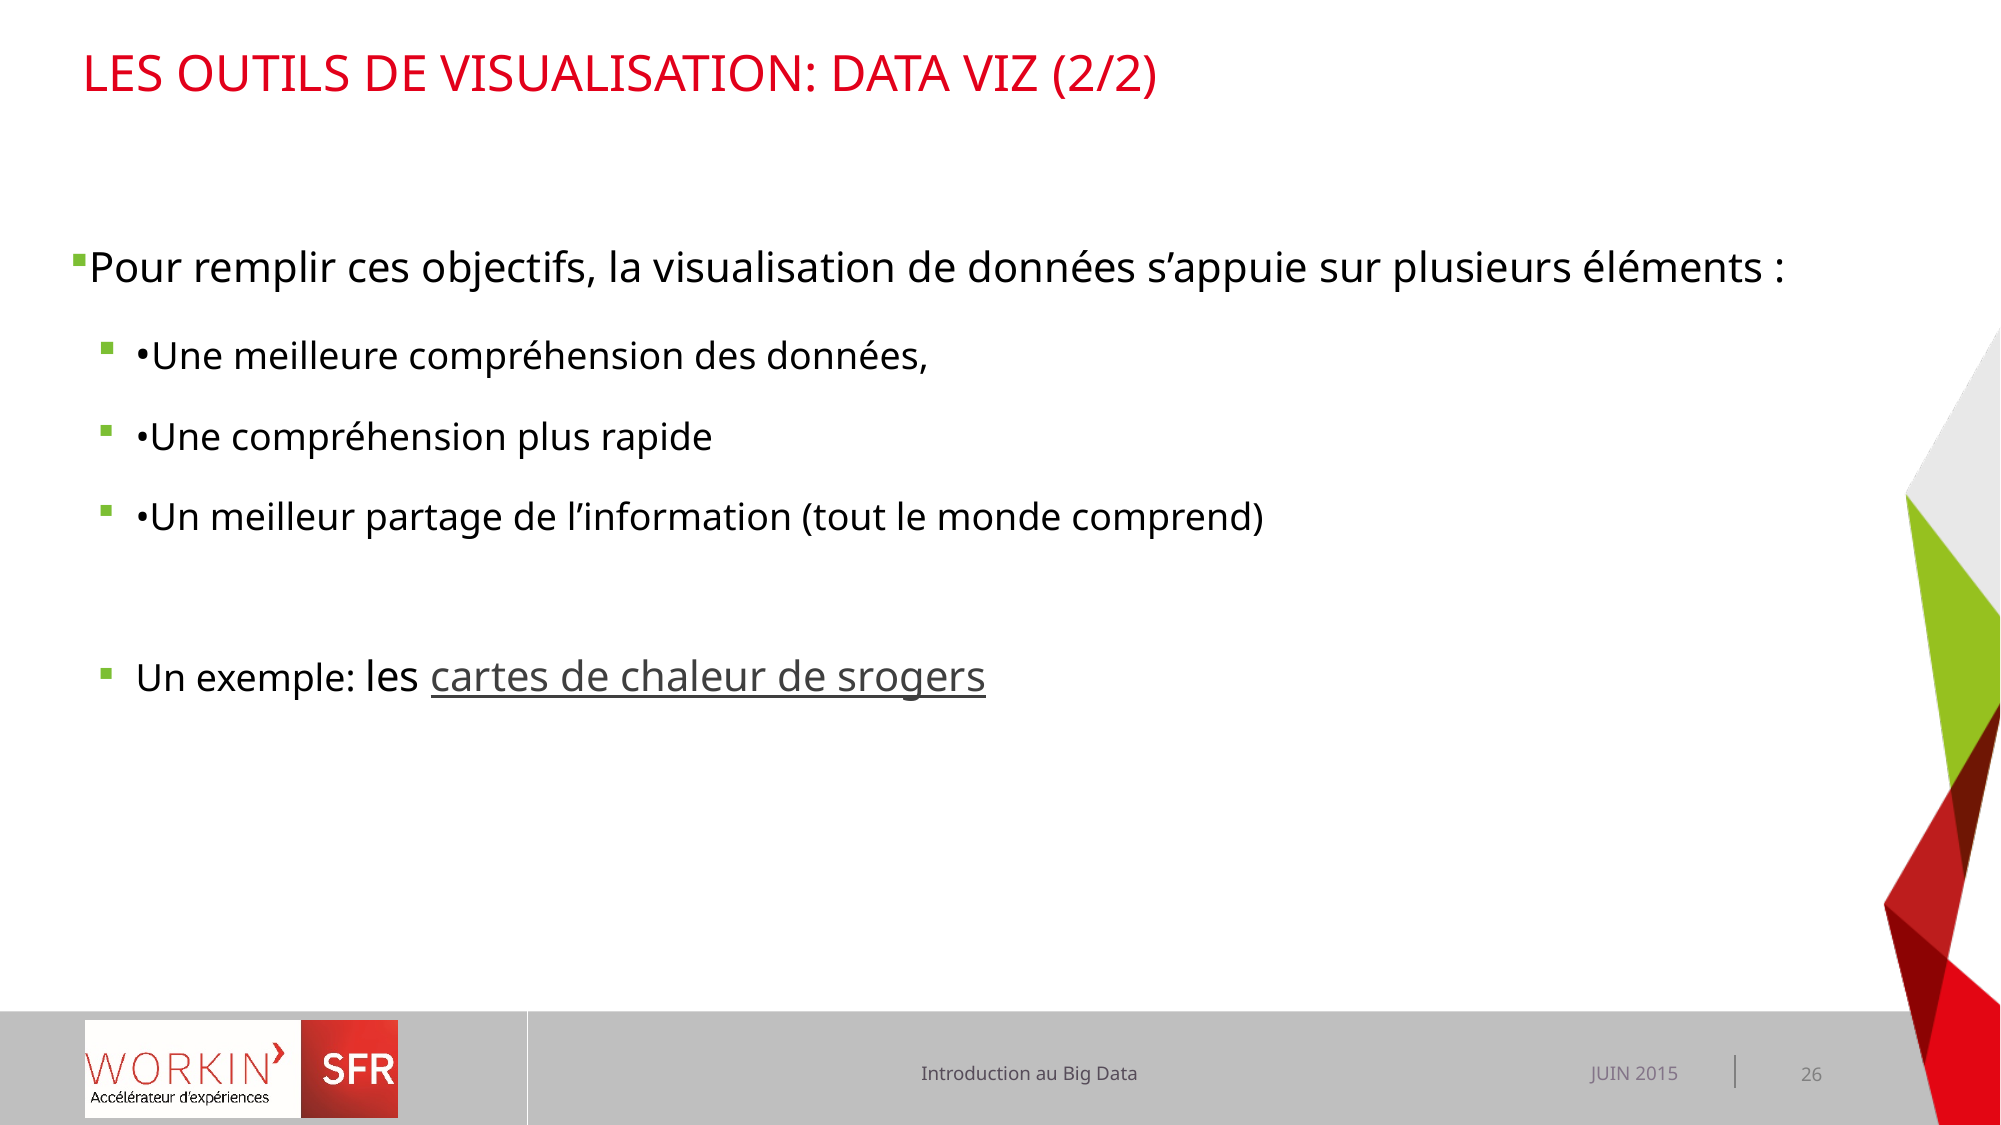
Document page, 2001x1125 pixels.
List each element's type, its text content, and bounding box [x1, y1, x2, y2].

slide_number JUIN 2015 [1538, 1043, 1731, 1104]
list Pour remplir ces objectifs, la visualisation de données s’appuie sur plusieurs éléments : •Une meilleure compréhension des données, •Une compréhension plus rapide •Un meilleur partage de l’information (tout le monde comprend) Un exemple: les cartes de chaleur de srogers [55, 208, 1945, 1000]
picture [1753, 239, 2001, 1125]
picture [85, 1020, 398, 1118]
slide_number 26 [1749, 1045, 1875, 1106]
title Les outils de visualisation: DATA VIZ (2/2) [55, 42, 1945, 185]
